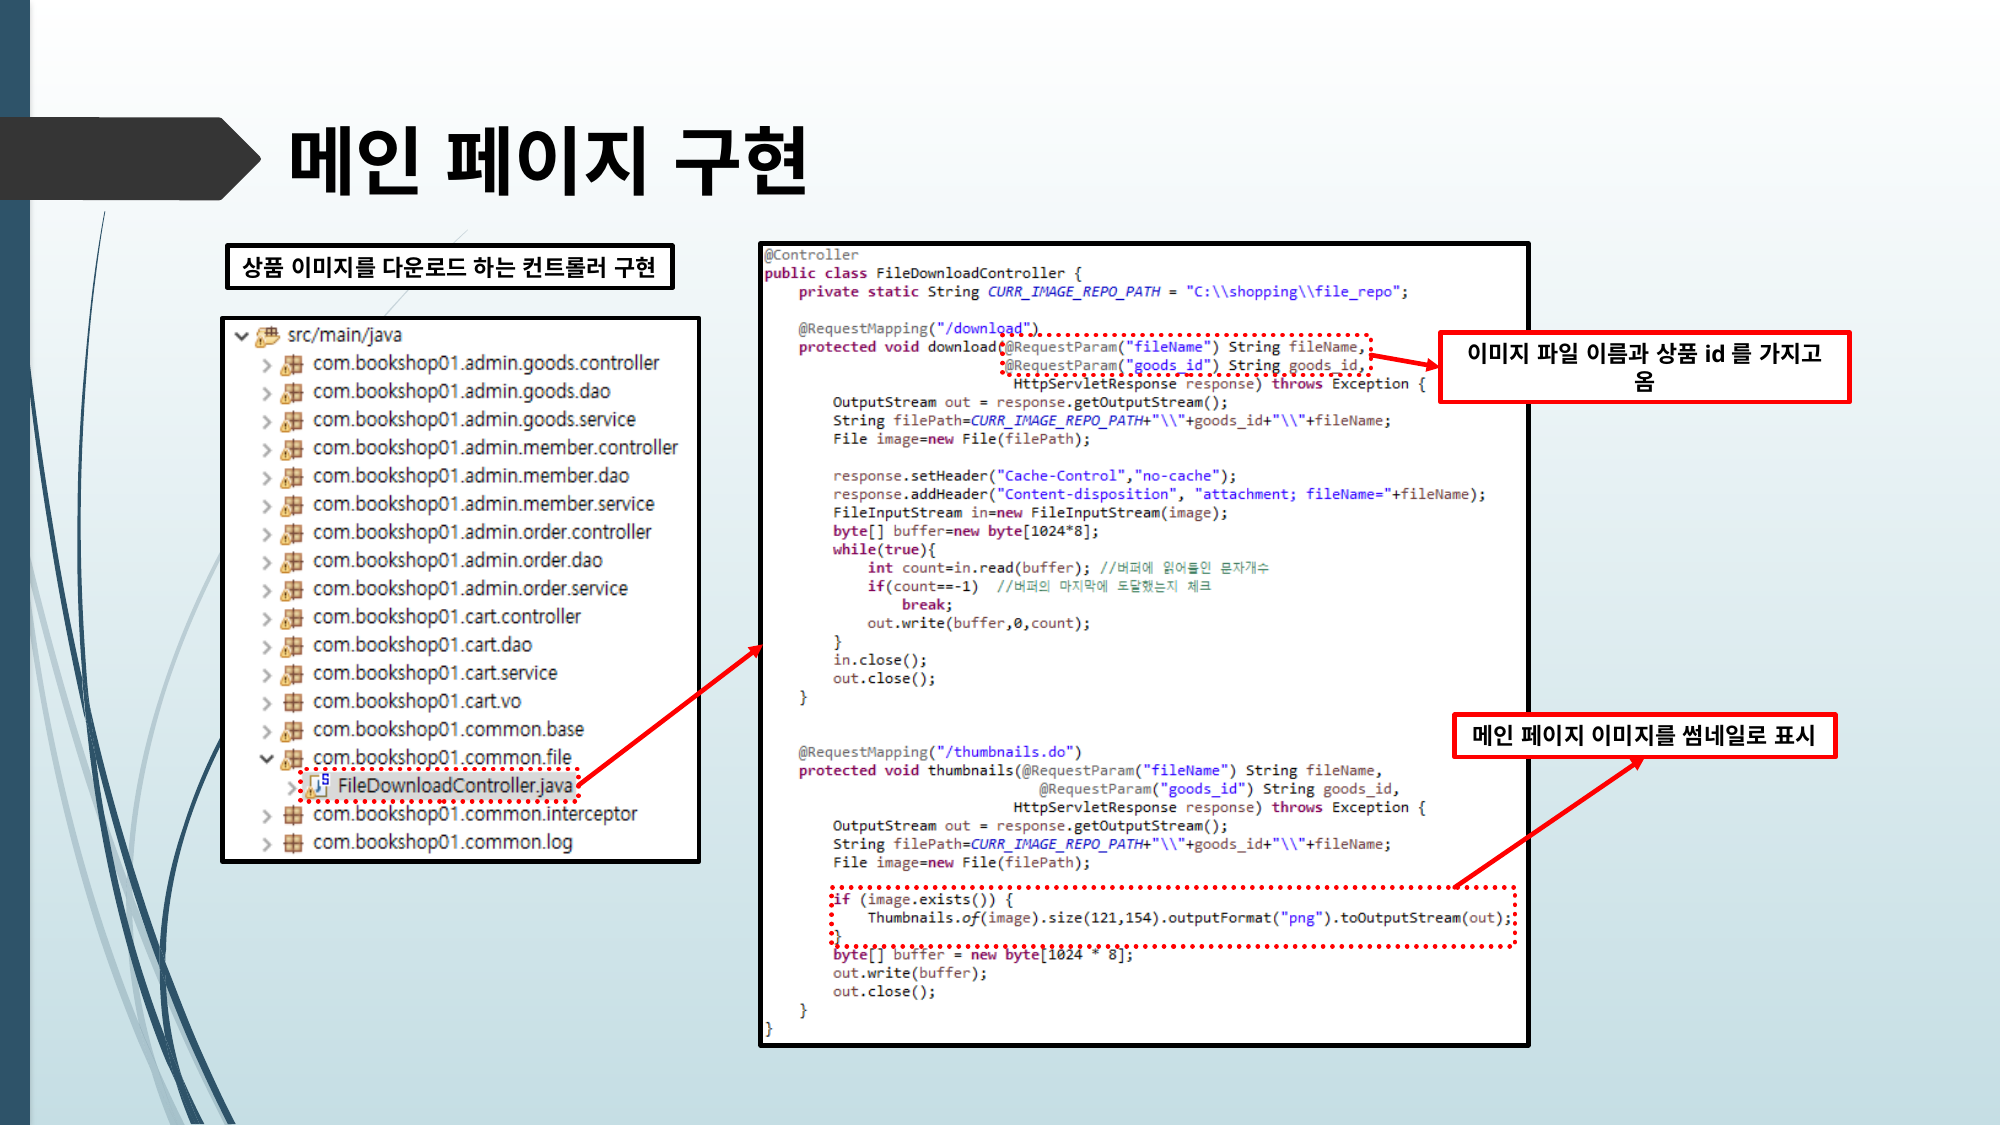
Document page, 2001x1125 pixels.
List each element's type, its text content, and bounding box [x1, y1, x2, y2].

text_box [1454, 757, 1646, 888]
picture [762, 245, 1527, 1044]
text_box 메인 페이지 이미지를 썸네일로 표시 [1530, 714, 1837, 758]
text_box 이미지 파일 이름과 상품id를 가지고 옴 [1530, 331, 1851, 403]
text_box 메인 페이지 구현 [272, 107, 828, 212]
picture [224, 319, 697, 860]
text_box 상품 이미지를 다운로드 하는 컨트롤러 구현 [226, 244, 674, 289]
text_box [578, 644, 764, 786]
